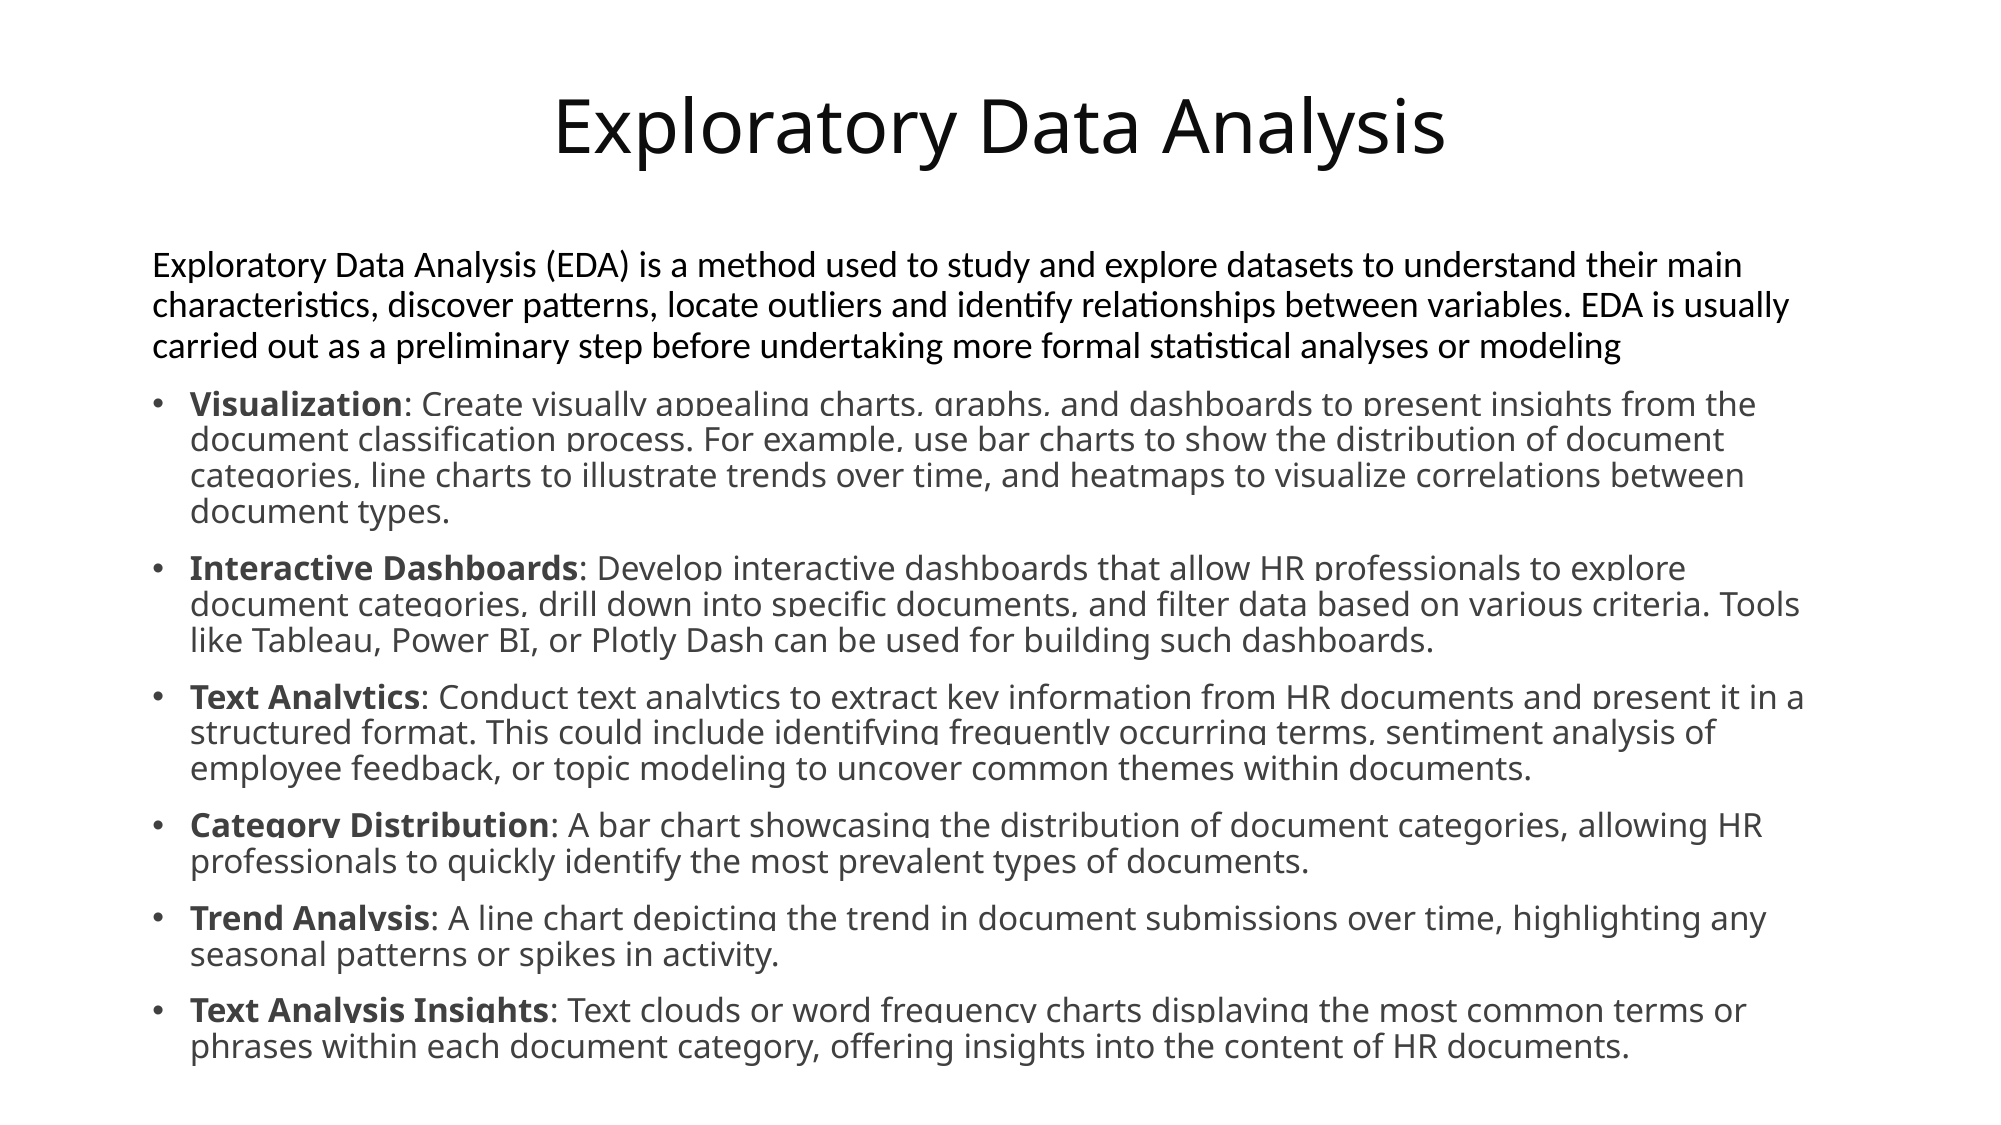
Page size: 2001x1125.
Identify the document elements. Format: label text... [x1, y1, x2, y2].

title Exploratory Data Analysis [137, 20, 1863, 237]
list Exploratory Data Analysis (EDA) is a method used to study and explore datasets to understand their main characteristics, discover patterns, locate outliers and identify relationships between variables. EDA is usually carried out as a preliminary step before undertaking more formal statistical analyses or modeling Visualization: Create visually appealing charts, graphs, and dashboards to present insights from the document classification process. For example, use bar charts to show the distribution of document categories, line charts to illustrate trends over time, and heatmaps to visualize correlations between document types. Interactive Dashboards: Develop interactive dashboards that allow HR professionals to explore document categories, drill down into specific documents, and filter data based on various criteria. Tools like Tableau, Power BI, or Plotly Dash can be used for building such dashboards. Text Analytics: Conduct text analytics to extract key information from HR documents and present it in a structured format. This could include identifying frequently occurring terms, sentiment analysis of employee feedback, or topic modeling to uncover common themes within documents. Category Distribution: A bar chart showcasing the distribution of document categories, allowing HR professionals to quickly identify the most prevalent types of documents. Trend Analysis: A line chart depicting the trend in document submissions over time, highlighting any seasonal patterns or spikes in activity. Text Analysis Insights: Text clouds or word frequency charts displaying the most common terms or phrases within each document category, offering insights into the content of HR documents. [137, 237, 1863, 973]
